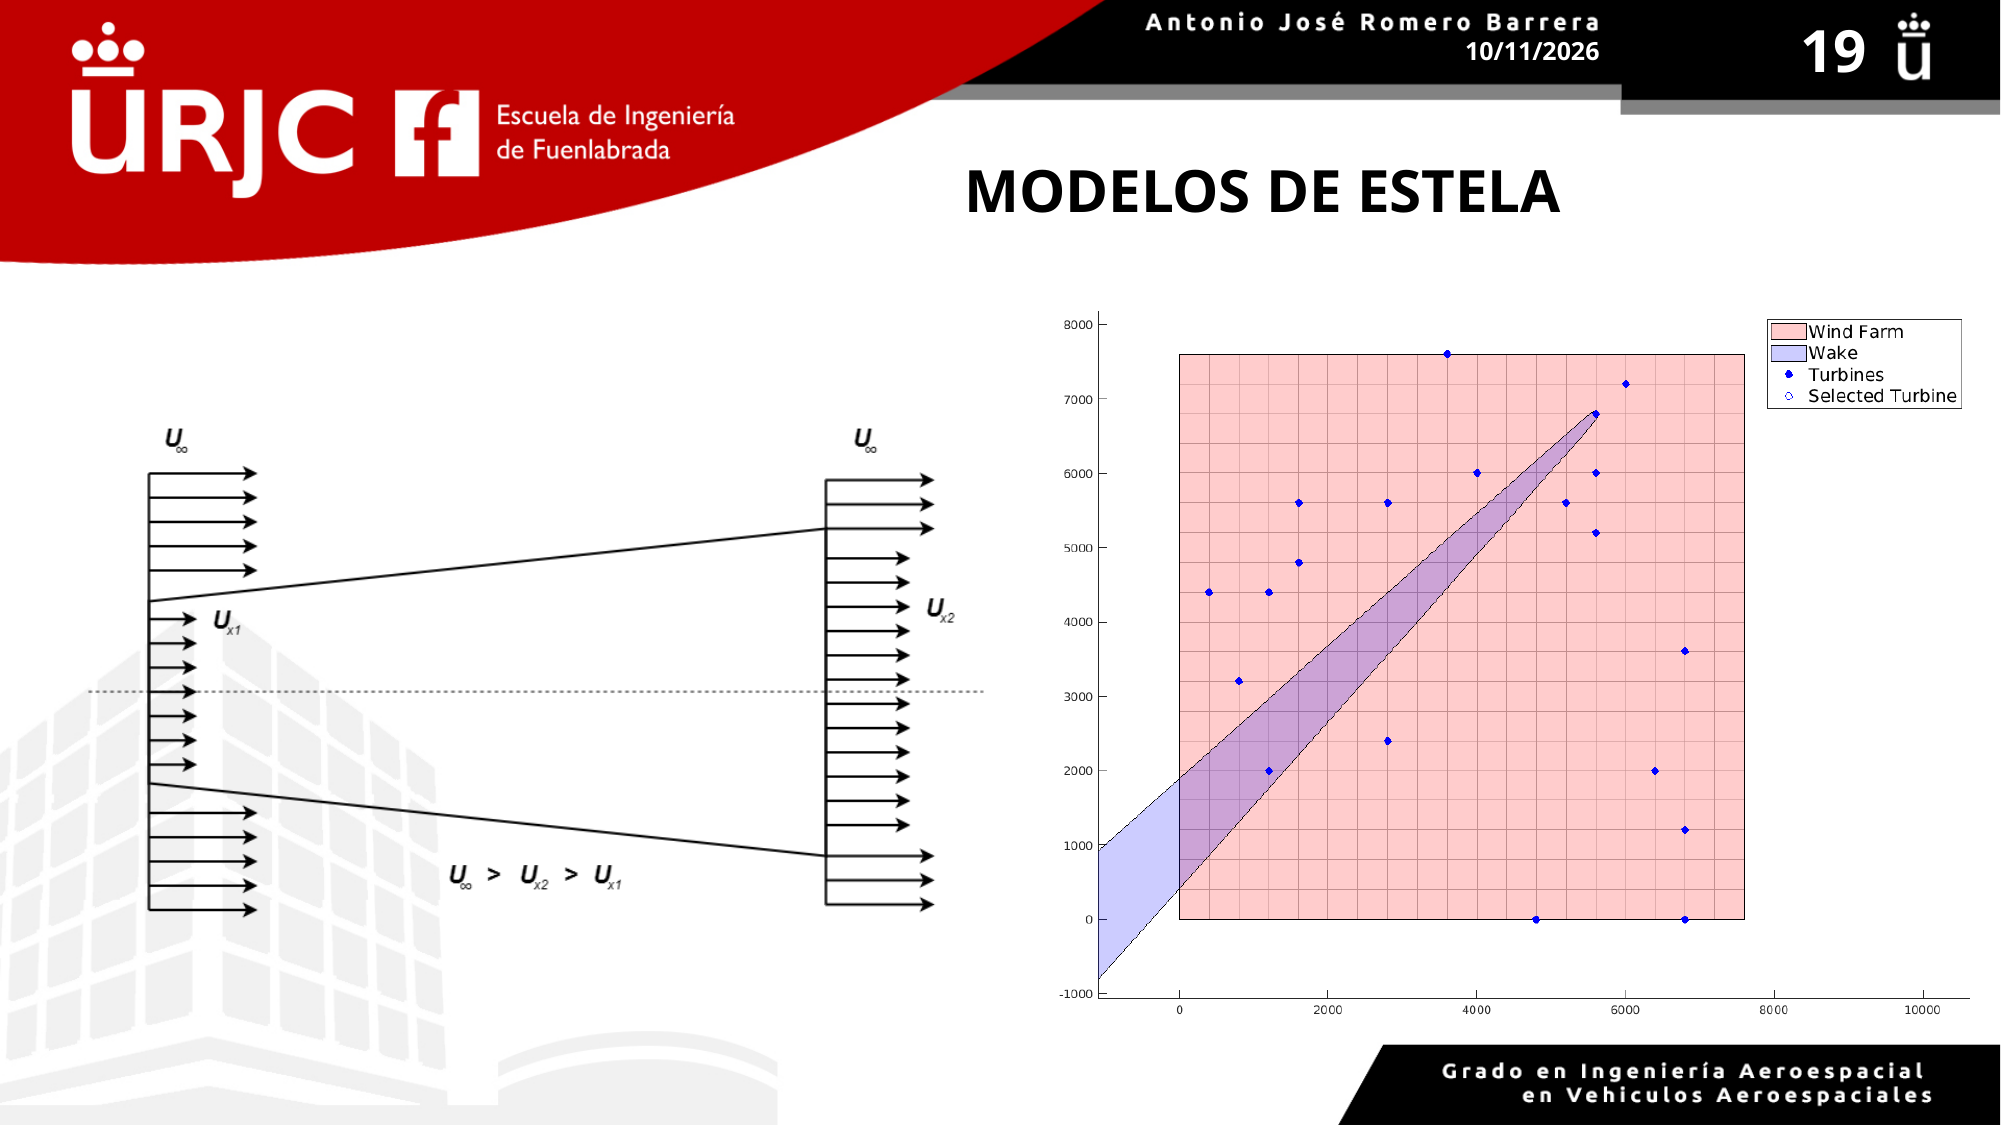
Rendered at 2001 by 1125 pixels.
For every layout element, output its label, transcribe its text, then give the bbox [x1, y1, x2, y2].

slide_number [1444, 22, 1615, 83]
title MODELOS DE ESTELA [949, 130, 1984, 258]
picture [0, 0, 2001, 1125]
slide_number 19 [1726, 23, 1883, 84]
